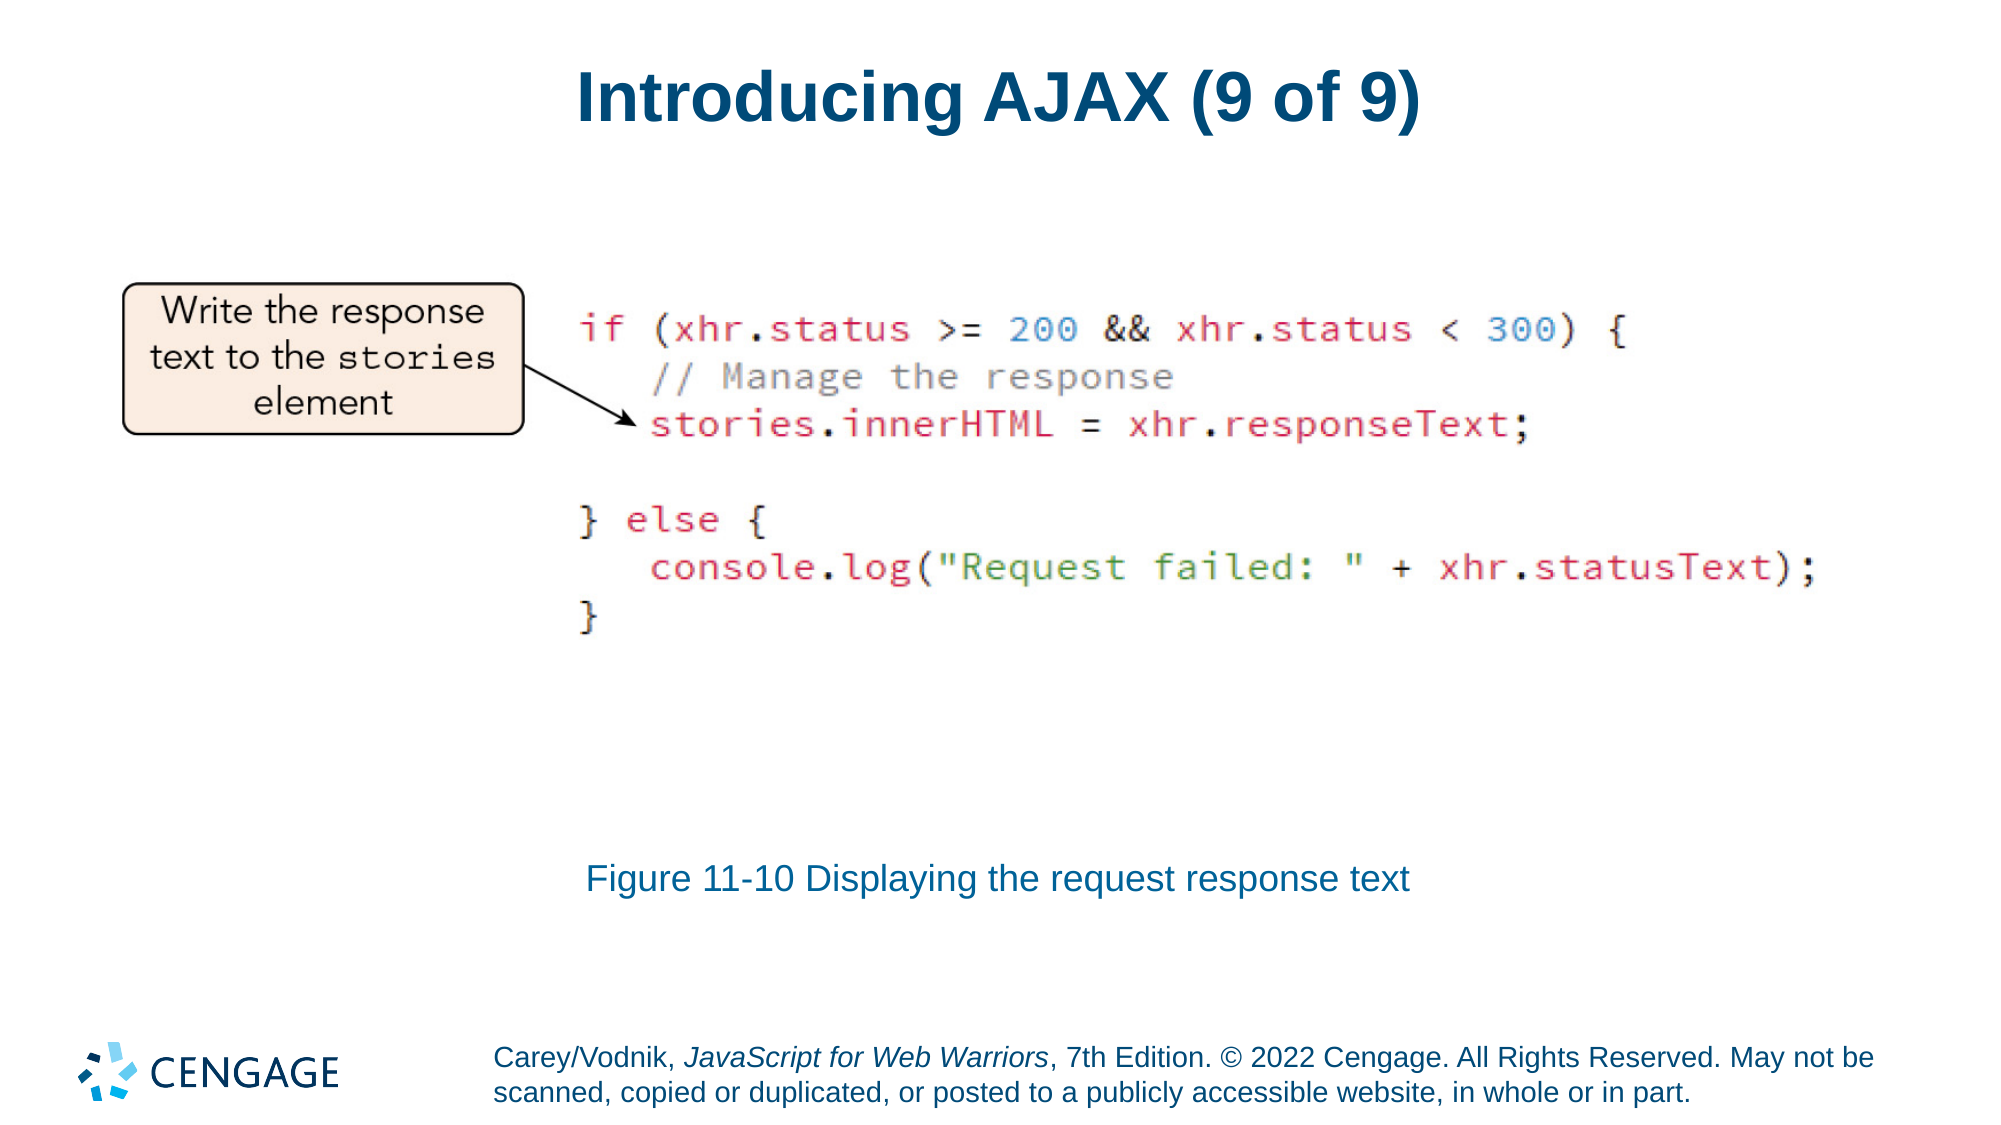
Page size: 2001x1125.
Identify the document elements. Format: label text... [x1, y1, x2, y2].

picture [78, 1042, 338, 1101]
list Figure 11-10 Displaying the request response text [585, 854, 1529, 965]
picture [119, 265, 1842, 658]
title Introducing AJAX (9 of 9) [137, 59, 1863, 171]
